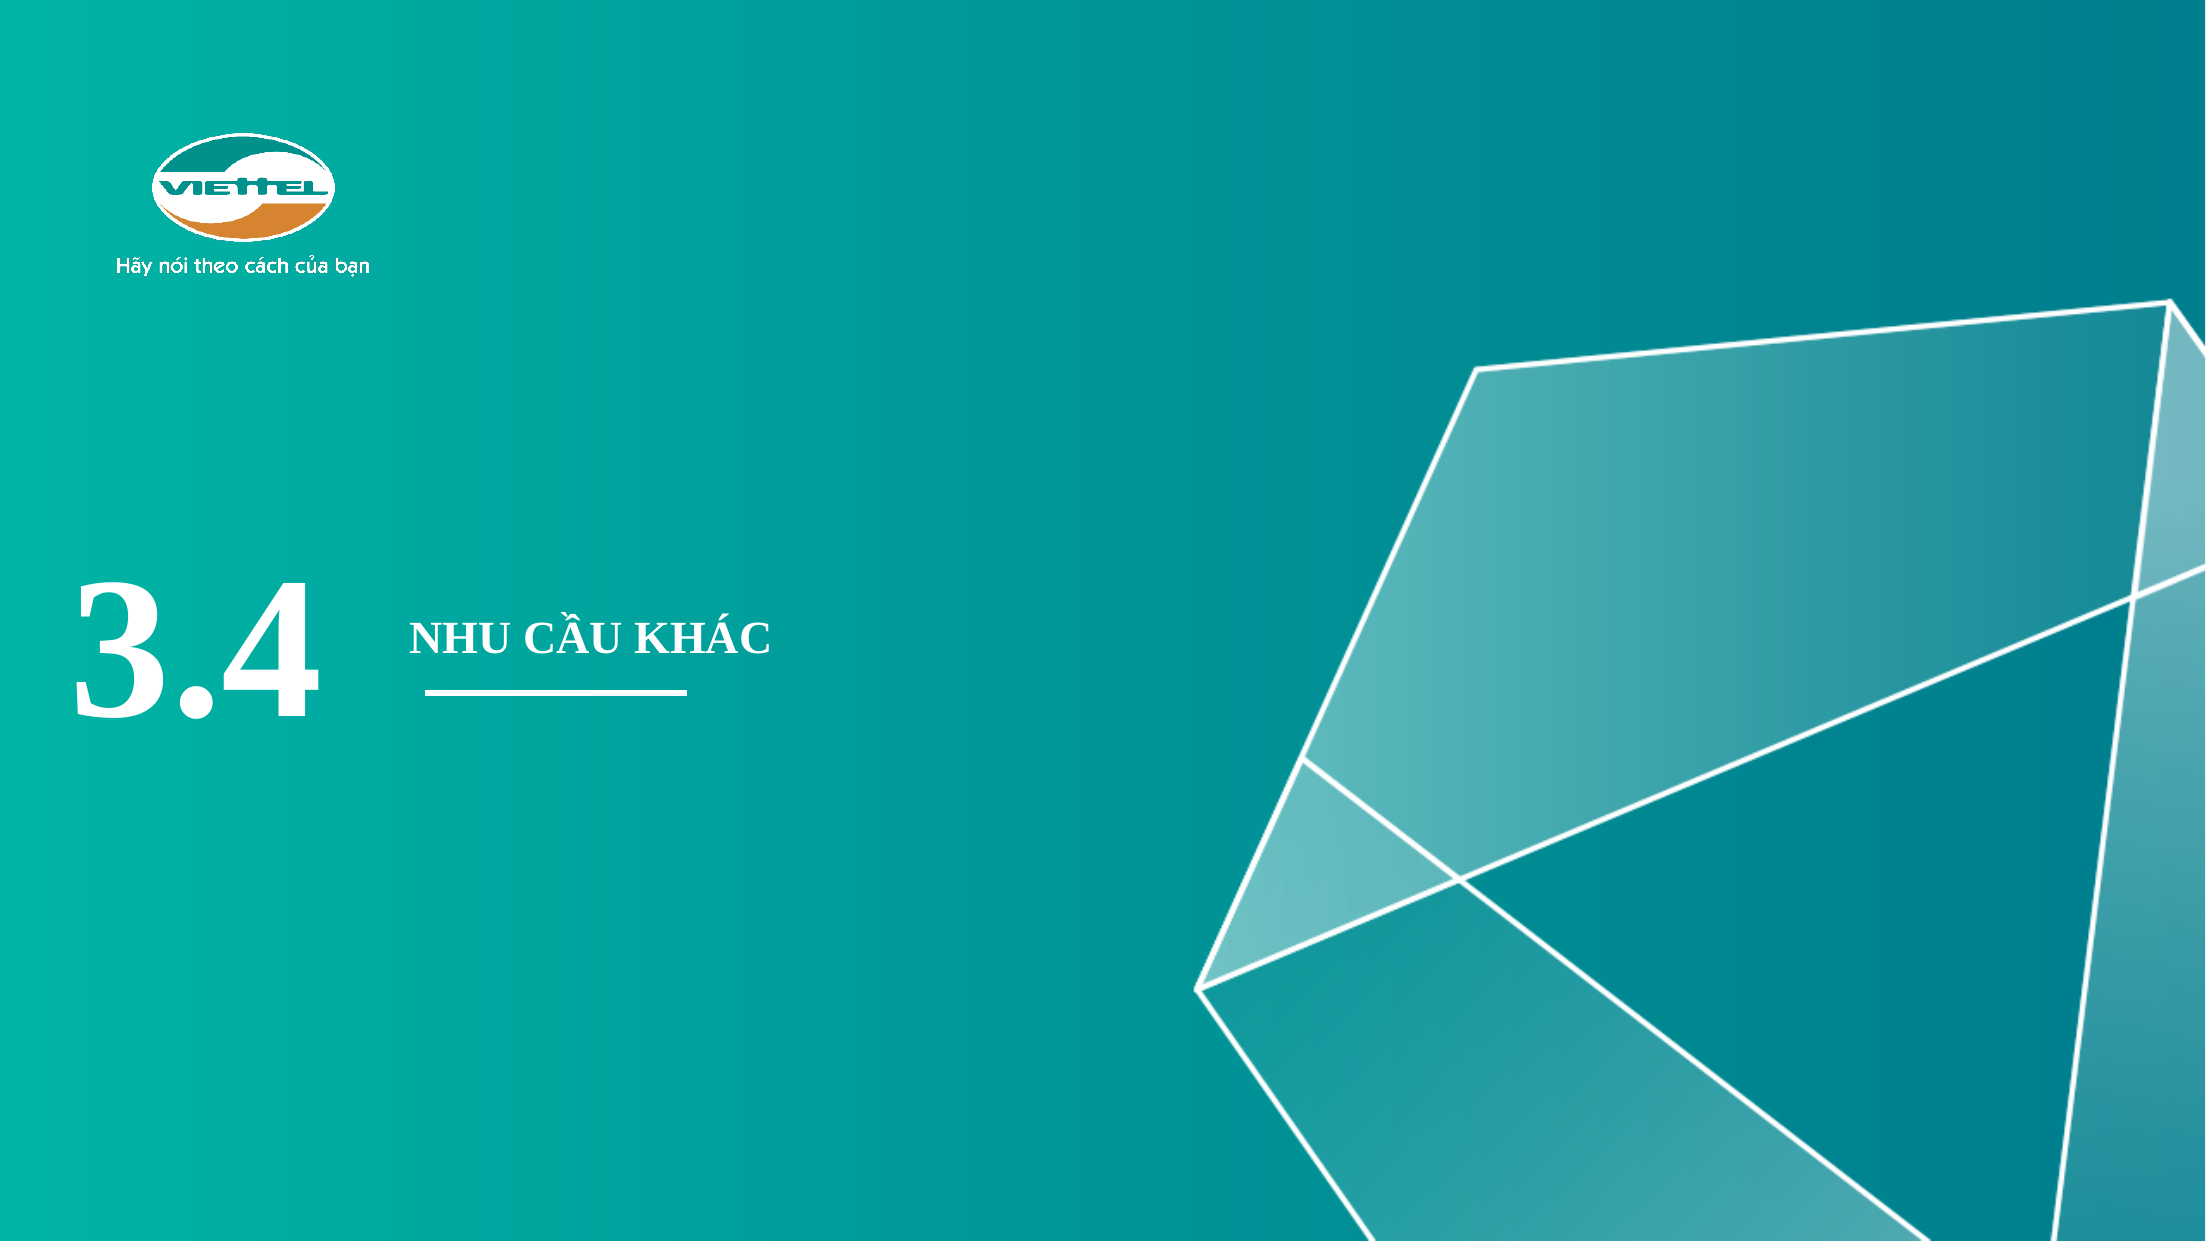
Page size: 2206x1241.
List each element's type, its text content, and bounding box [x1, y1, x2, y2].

picture [0, 0, 2206, 1241]
text_box Nhu cầu khác [394, 600, 1079, 670]
text_box 3.4 [55, 506, 438, 764]
